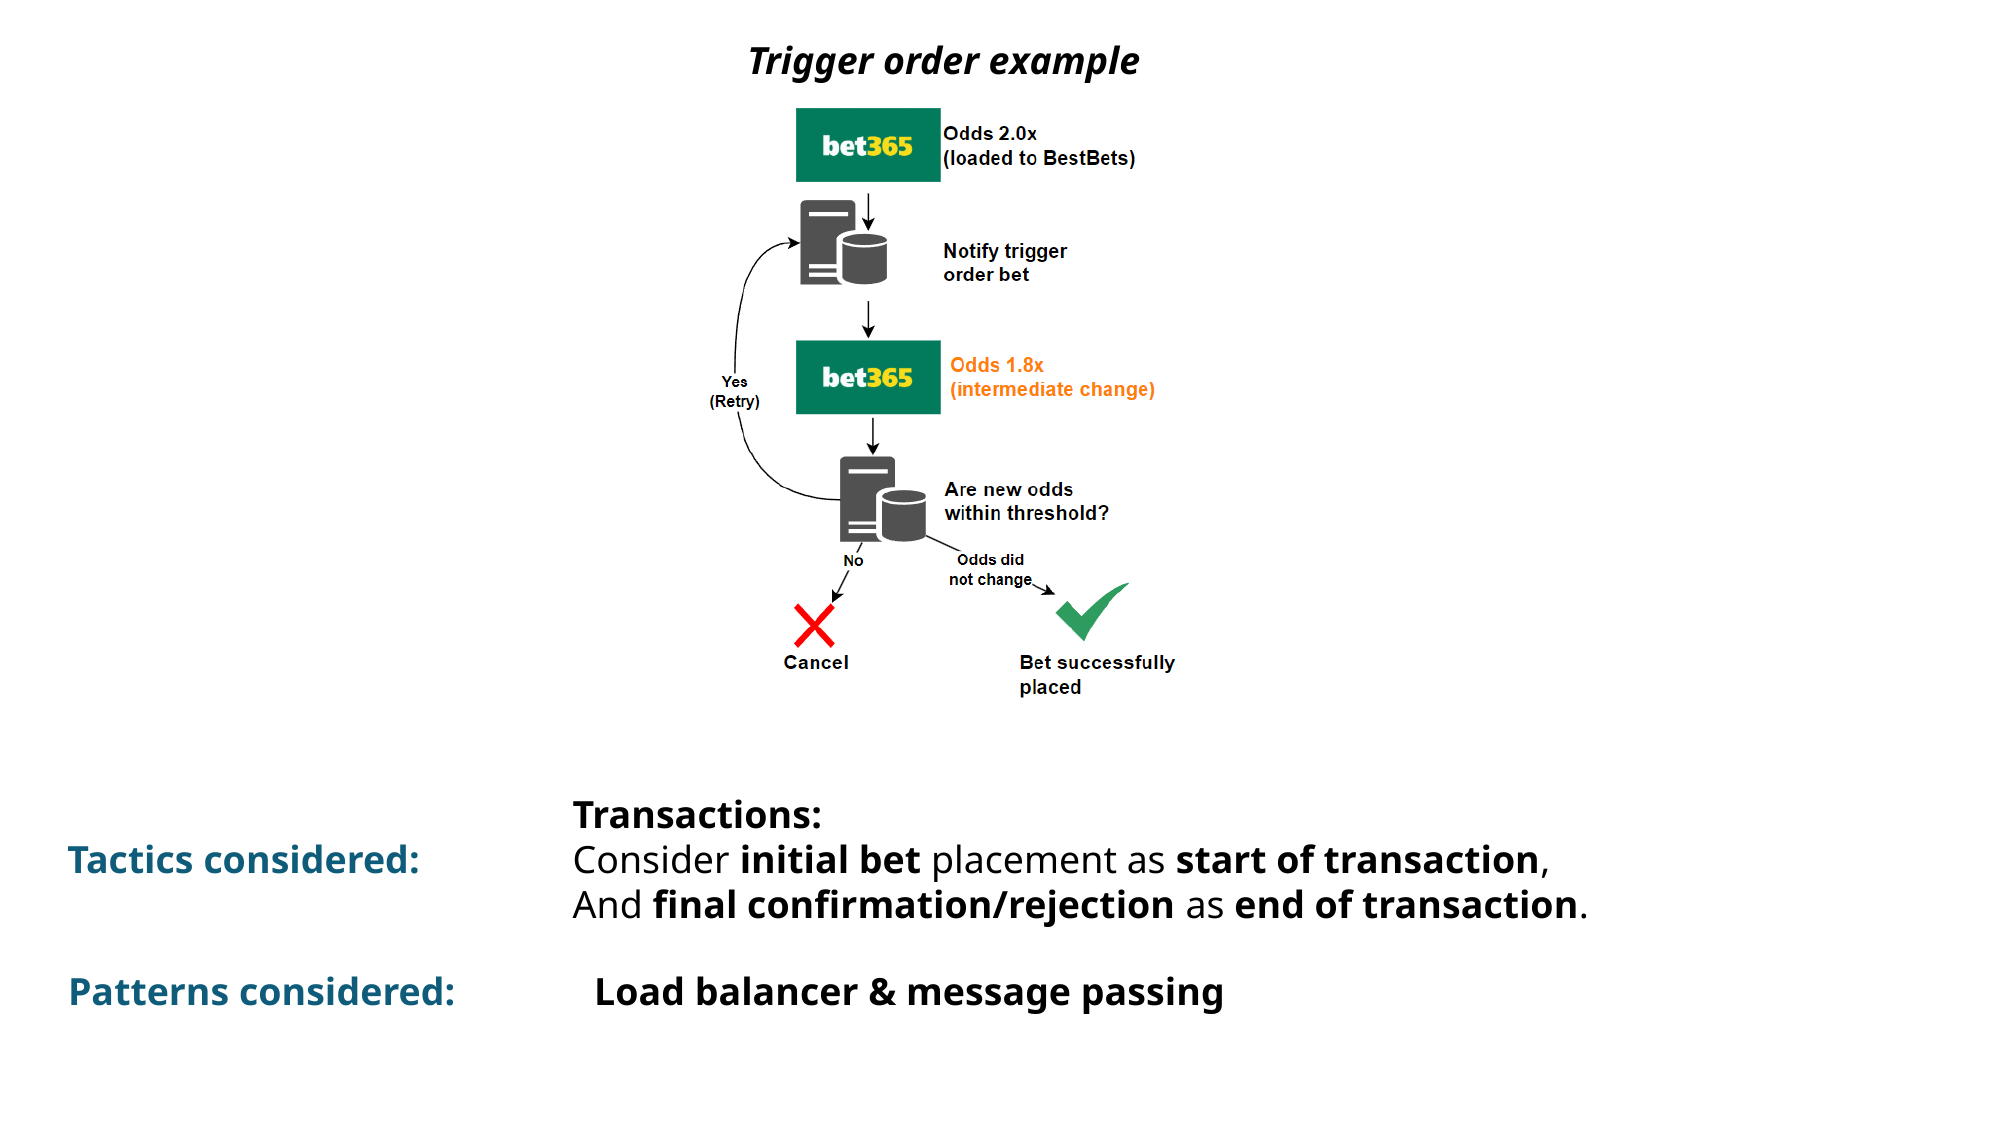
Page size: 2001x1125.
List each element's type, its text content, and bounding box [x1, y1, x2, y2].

text_box Patterns considered: [53, 960, 471, 1021]
text_box Transactions: Consider initial bet placement as start of transaction, And final confirmation/rejection as end of transaction. [558, 783, 1604, 934]
picture [707, 103, 1181, 698]
text_box Tactics considered: [52, 828, 435, 889]
text_box Trigger order example [633, 0, 1255, 90]
text_box Load balancer & message passing [579, 960, 1251, 1021]
